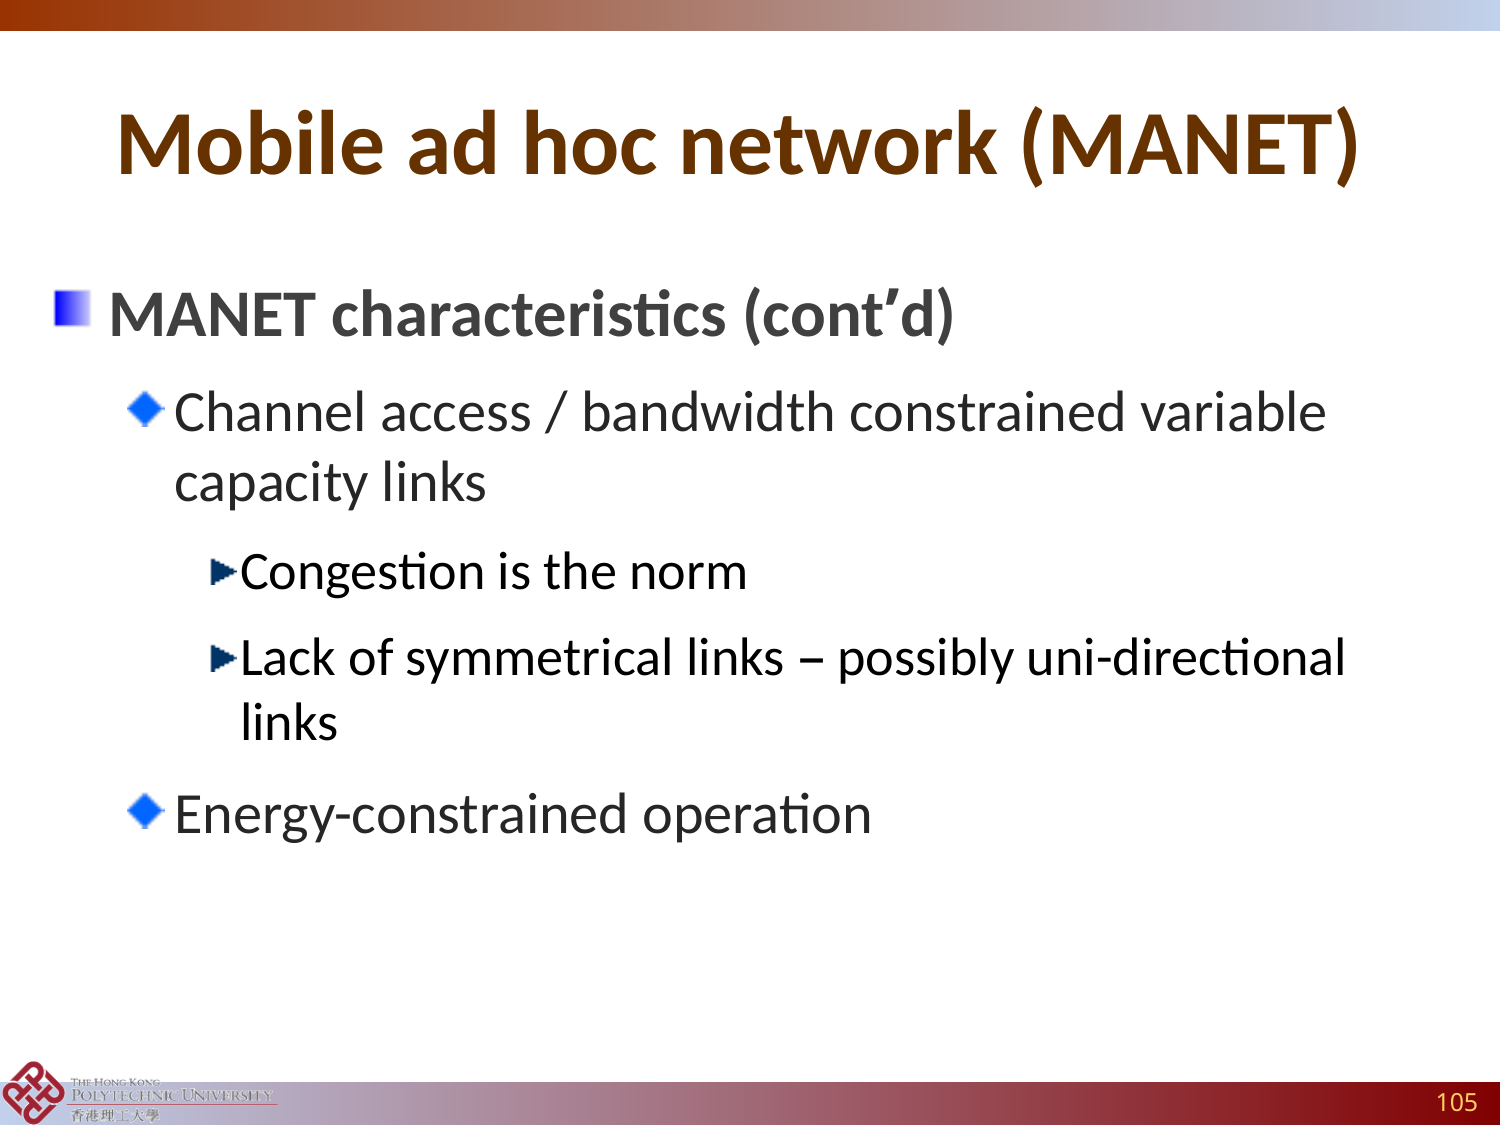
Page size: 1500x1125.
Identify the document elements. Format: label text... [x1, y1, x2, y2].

list MANET characteristics (cont’d) Channel access / bandwidth constrained variable capacity links Congestion is the norm Lack of symmetrical links – possibly uni-directional links Energy-constrained operation [37, 262, 1463, 913]
picture [202, 550, 237, 585]
picture [0, 1061, 278, 1125]
picture [52, 288, 95, 331]
picture [127, 389, 165, 427]
title Mobile ad hoc network (MANET) [0, 75, 1500, 225]
picture [127, 791, 165, 829]
picture [202, 636, 237, 672]
